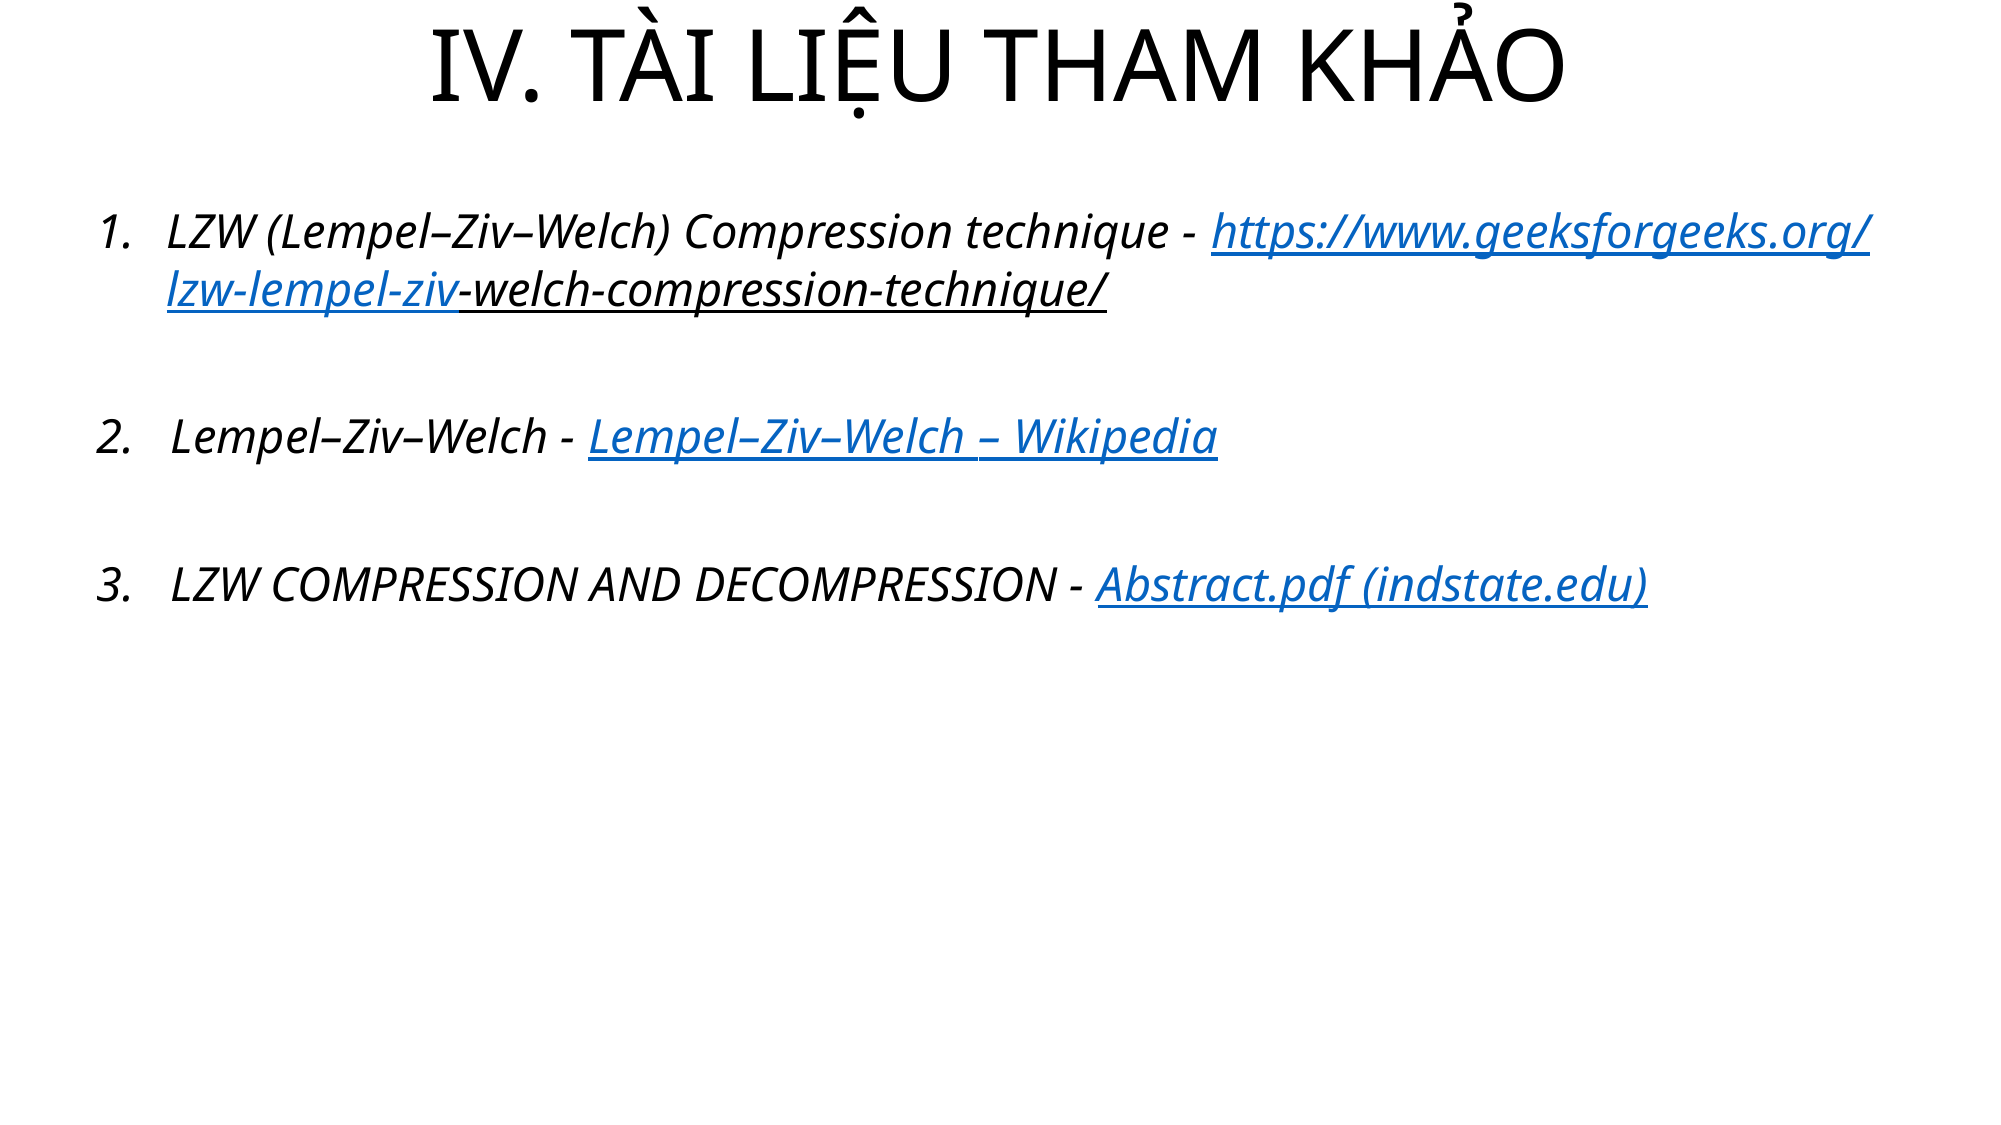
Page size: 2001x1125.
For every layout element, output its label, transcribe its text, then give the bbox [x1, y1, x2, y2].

title IV. TÀI LIỆU THAM KHẢO [0, 0, 2000, 139]
list LZW (Lempel–Ziv–Welch) Compression technique - https://www.geeksforgeeks.org/lzw-lempel-ziv-welch-compression-technique/ 2. Lempel–Ziv–Welch - Lempel–Ziv–Welch – Wikipedia 3. LZW COMPRESSION AND DECOMPRESSION - Abstract.pdf (indstate.edu) [81, 195, 1919, 623]
